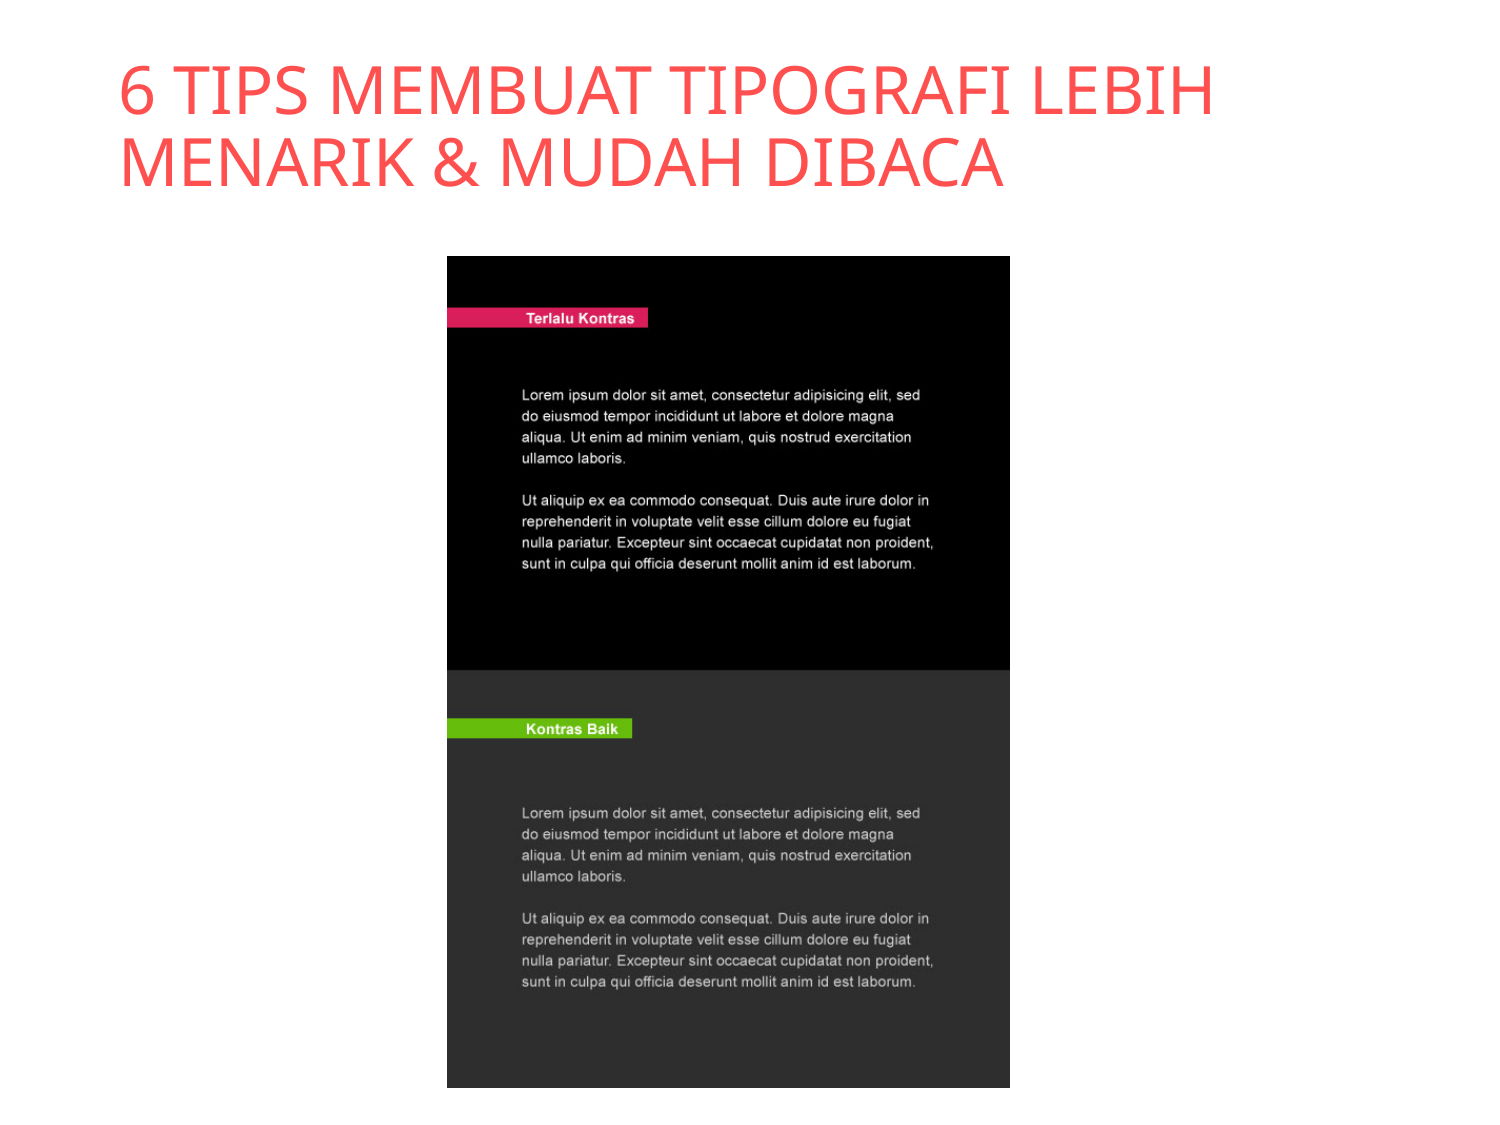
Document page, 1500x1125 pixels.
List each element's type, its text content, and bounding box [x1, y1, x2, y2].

title 6 TIPS MEMBUAT TIPOGRAFI LEBIH MENARIK & MUDAH DIBACA [103, 59, 1397, 278]
picture [446, 256, 1010, 1088]
